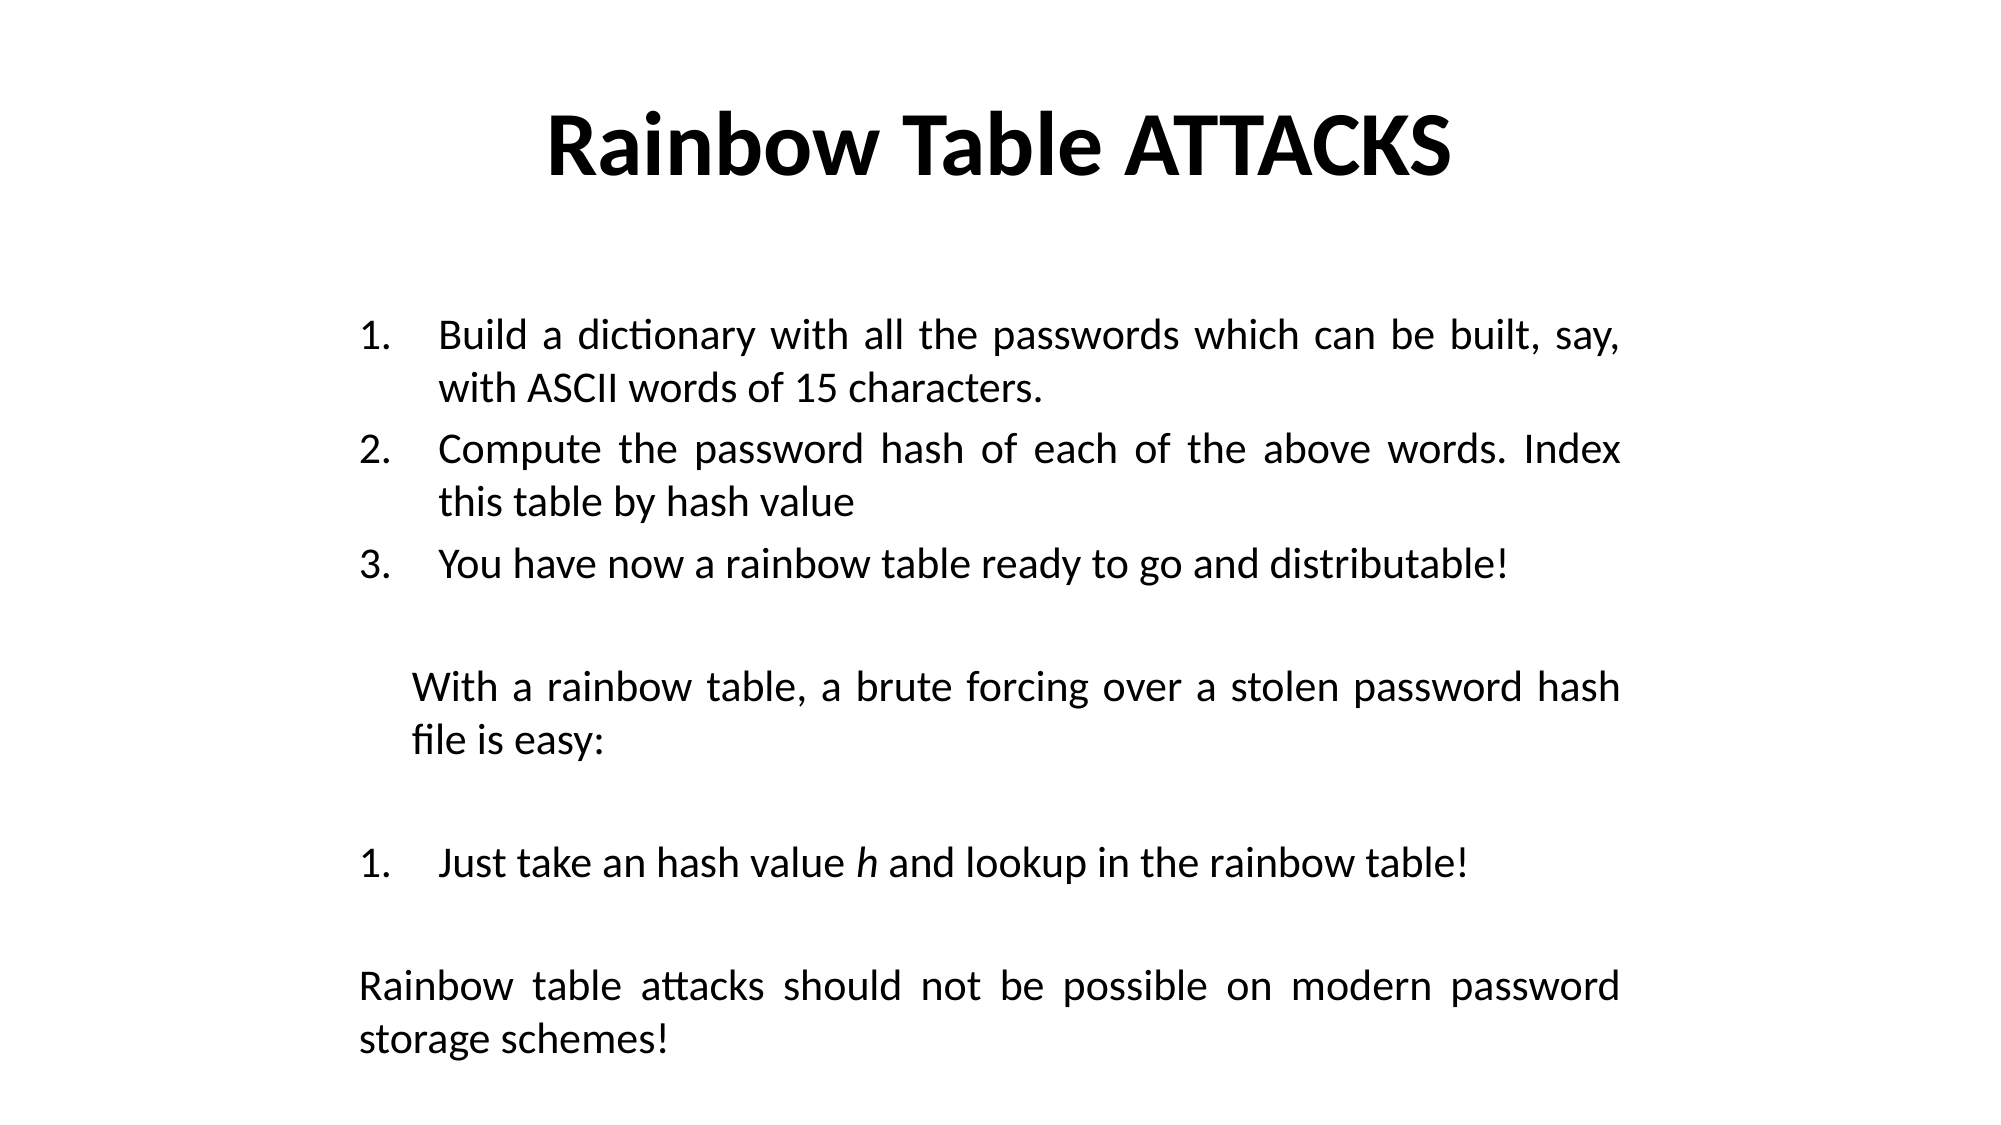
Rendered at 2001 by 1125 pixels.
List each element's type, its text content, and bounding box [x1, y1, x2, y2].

list Build a dictionary with all the passwords which can be built, say, with ASCII words of 15 characters. Compute the password hash of each of the above words. Index this table by hash value You have now a rainbow table ready to go and distributable! With a rainbow table, a brute forcing over a stolen password hash file is easy: Just take an hash value h and lookup in the rainbow table! Rainbow table attacks should not be possible on modern password storage schemes! [343, 246, 1638, 1071]
title Rainbow Table ATTACKS [99, 45, 1900, 233]
